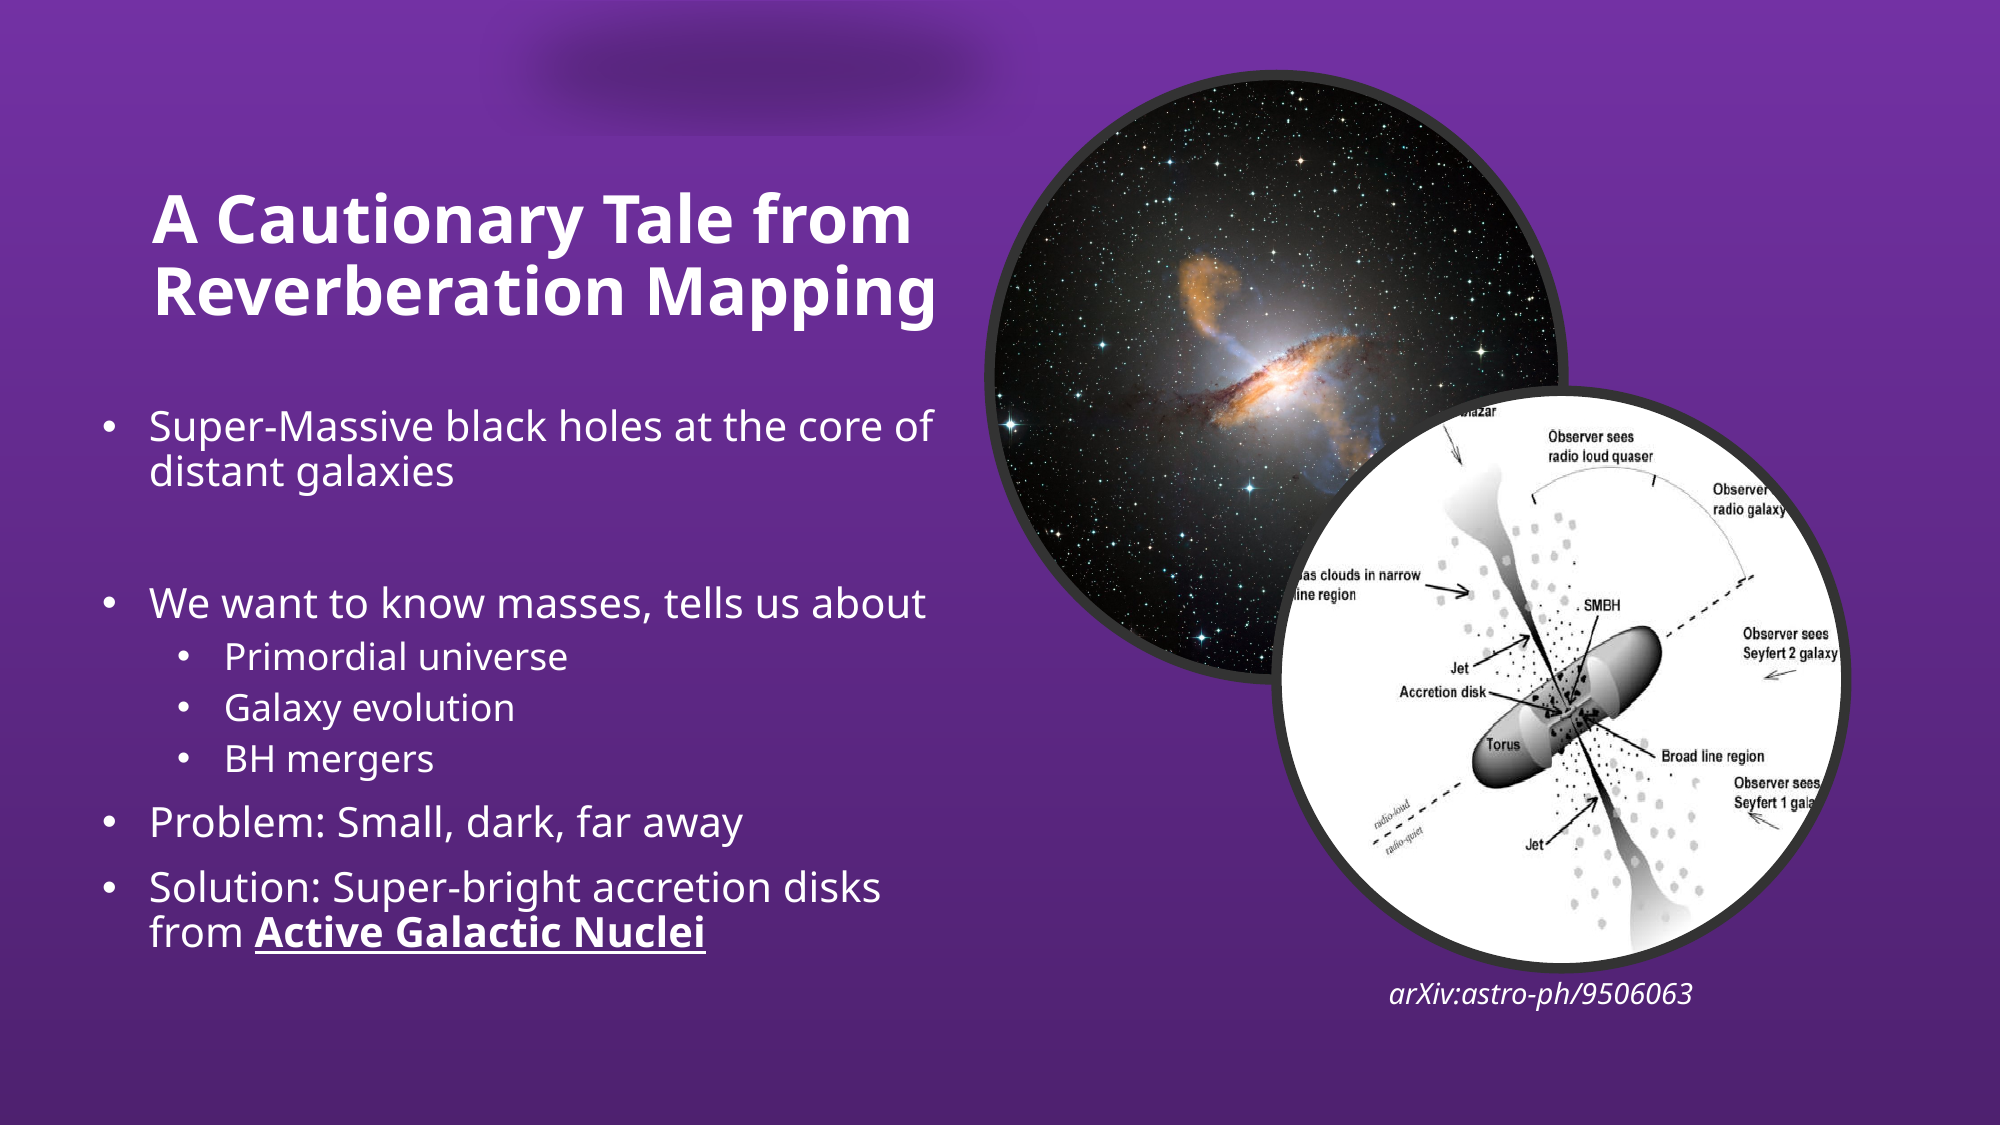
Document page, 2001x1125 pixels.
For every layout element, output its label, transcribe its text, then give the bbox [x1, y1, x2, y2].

list Super-Massive black holes at the core of distant galaxies We want to know masses, tells us about Primordial universe Galaxy evolution BH mergers Problem: Small, dark, far away Solution: Super-bright accretion disks from Active Galactic Nuclei [86, 337, 977, 1040]
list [988, 74, 1564, 681]
title A Cautionary Tale from Reverberation Mapping [137, 75, 988, 338]
text_box arXiv:astro-ph/9506063 [1366, 969, 1797, 1018]
picture [1275, 390, 1847, 969]
